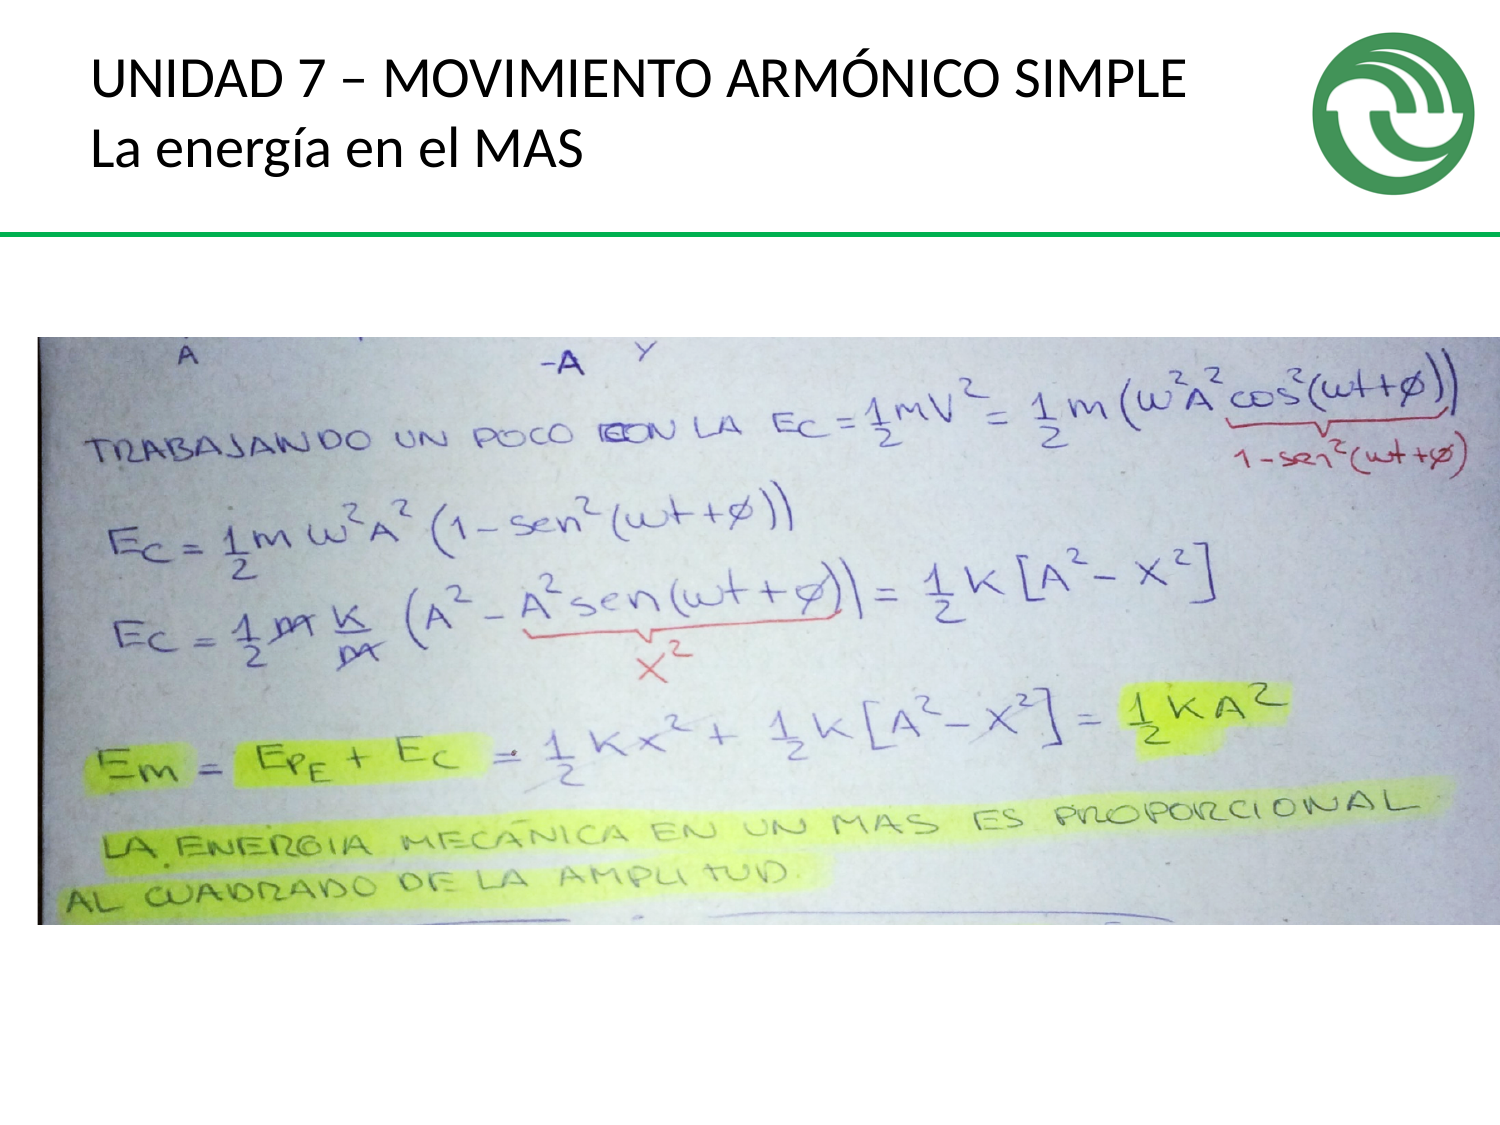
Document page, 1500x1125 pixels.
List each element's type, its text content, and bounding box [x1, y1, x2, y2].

title UNIDAD 7 – MOVIMIENTO ARMÓNICO SIMPLE La energía en el MAS [75, 32, 478, 203]
picture [1312, 32, 1475, 203]
picture [37, 0, 1500, 1125]
title UNIDAD 7 – MOVIMIENTO ARMÓNICO SIMPLE La energía en el MAS [1077, 32, 1300, 203]
